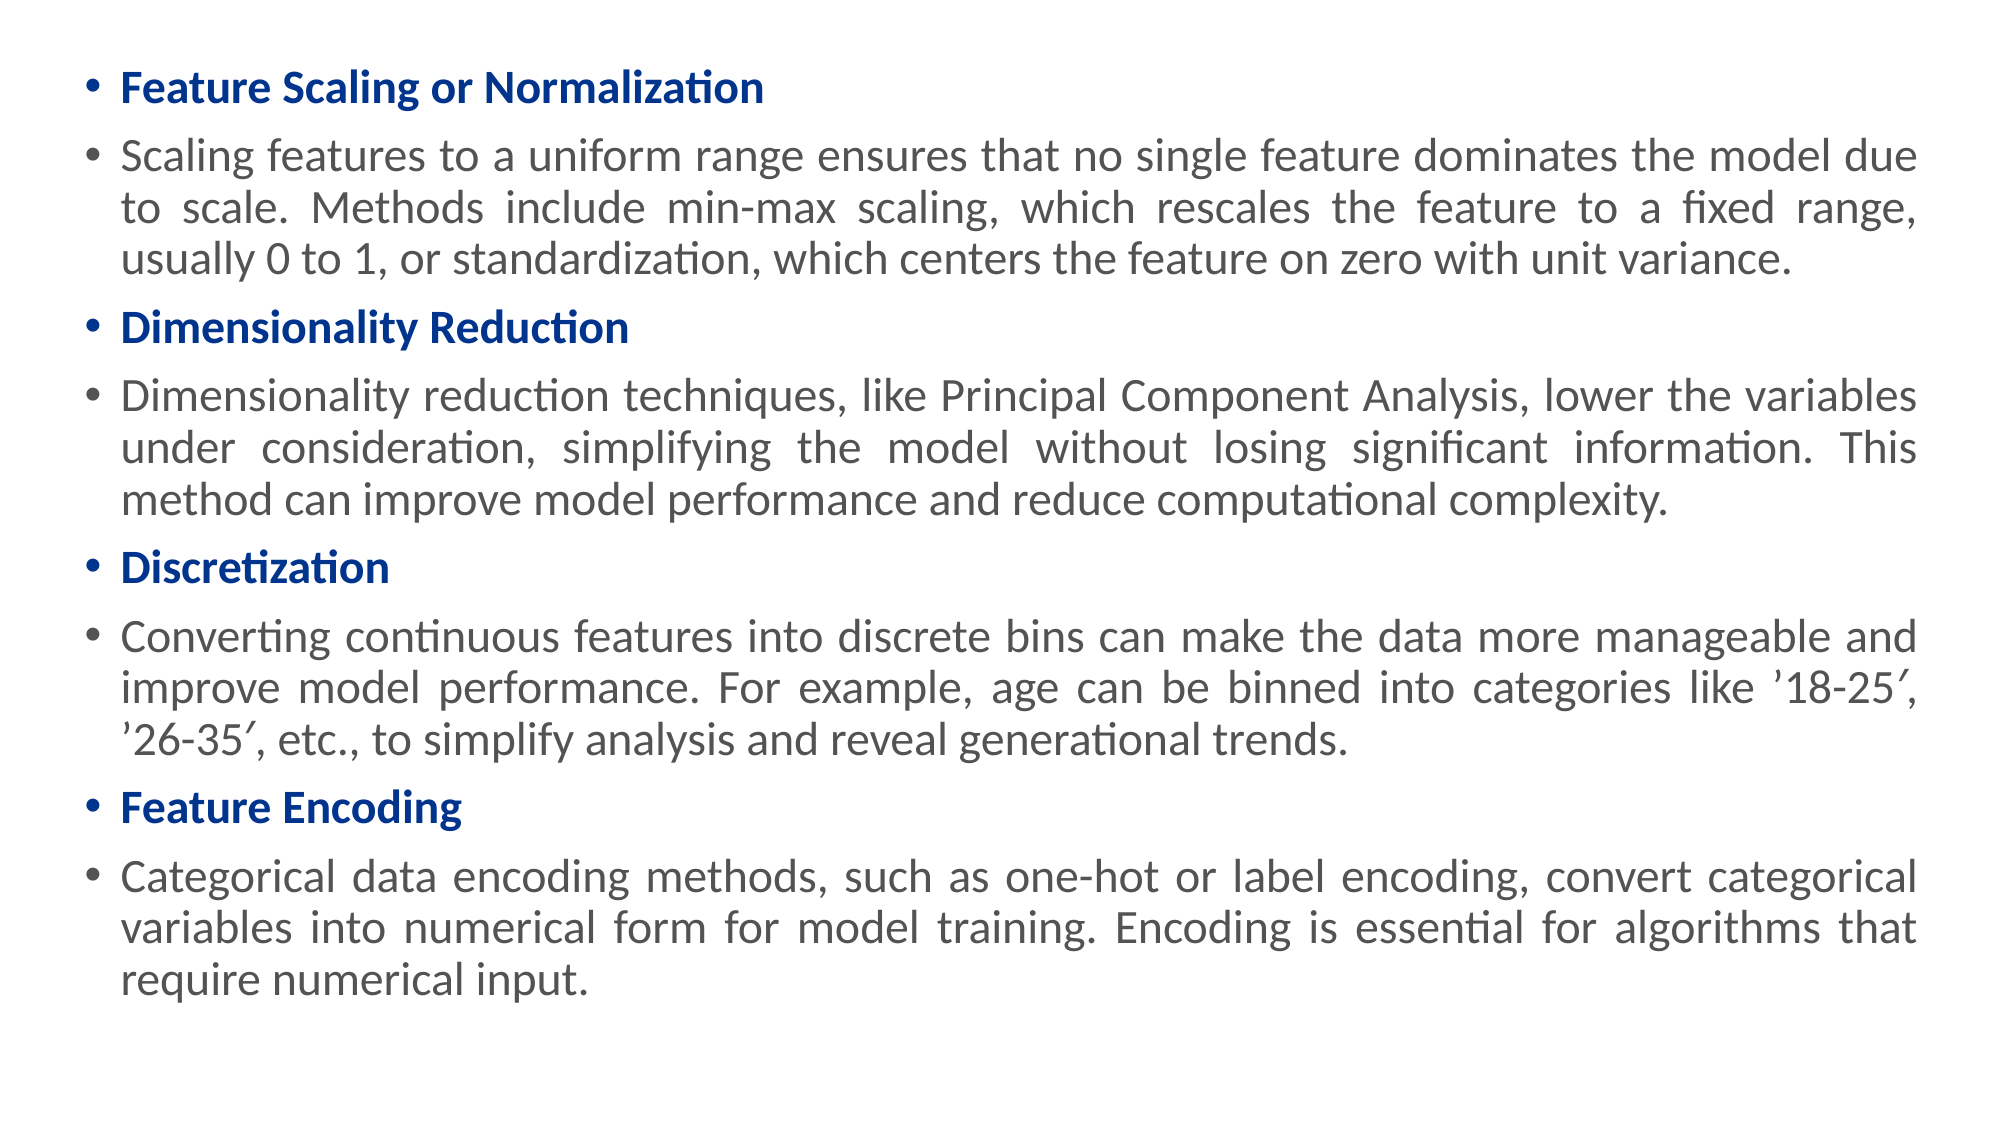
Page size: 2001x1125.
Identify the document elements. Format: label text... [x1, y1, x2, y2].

list Feature Scaling or Normalization Scaling features to a uniform range ensures that no single feature dominates the model due to scale. Methods include min-max scaling, which rescales the feature to a fixed range, usually 0 to 1, or standardization, which centers the feature on zero with unit variance. Dimensionality Reduction Dimensionality reduction techniques, like Principal Component Analysis, lower the variables under consideration, simplifying the model without losing significant information. This method can improve model performance and reduce computational complexity. Discretization Converting continuous features into discrete bins can make the data more manageable and improve model performance. For example, age can be binned into categories like ’18-25′, ’26-35′, etc., to simplify analysis and reveal generational trends. Feature Encoding Categorical data encoding methods, such as one-hot or label encoding, convert categorical variables into numerical form for model training. Encoding is essential for algorithms that require numerical input. [69, 54, 1935, 1079]
